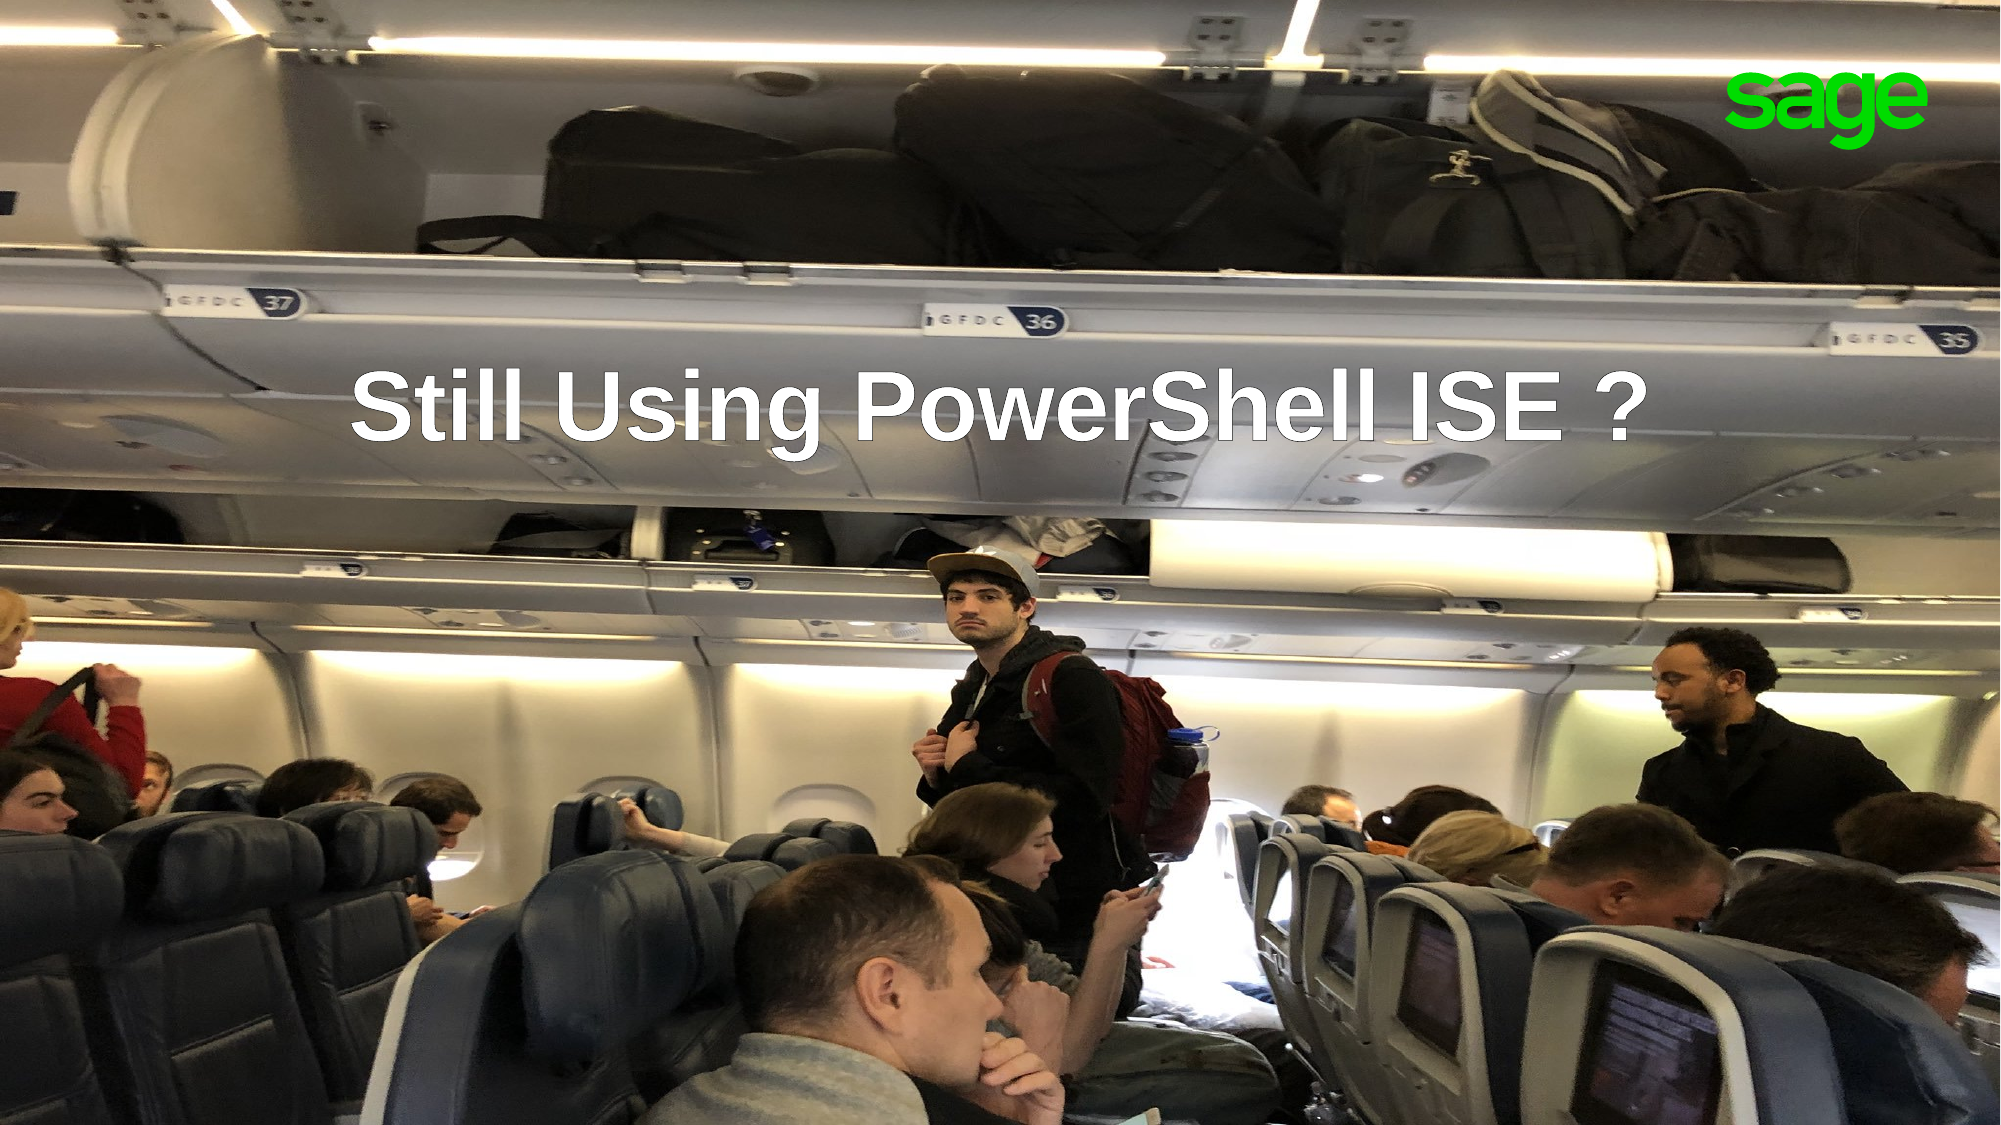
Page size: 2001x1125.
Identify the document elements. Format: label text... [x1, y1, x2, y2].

picture [0, 0, 2001, 1125]
title Still Using PowerShell ISE ? [62, 338, 1938, 464]
